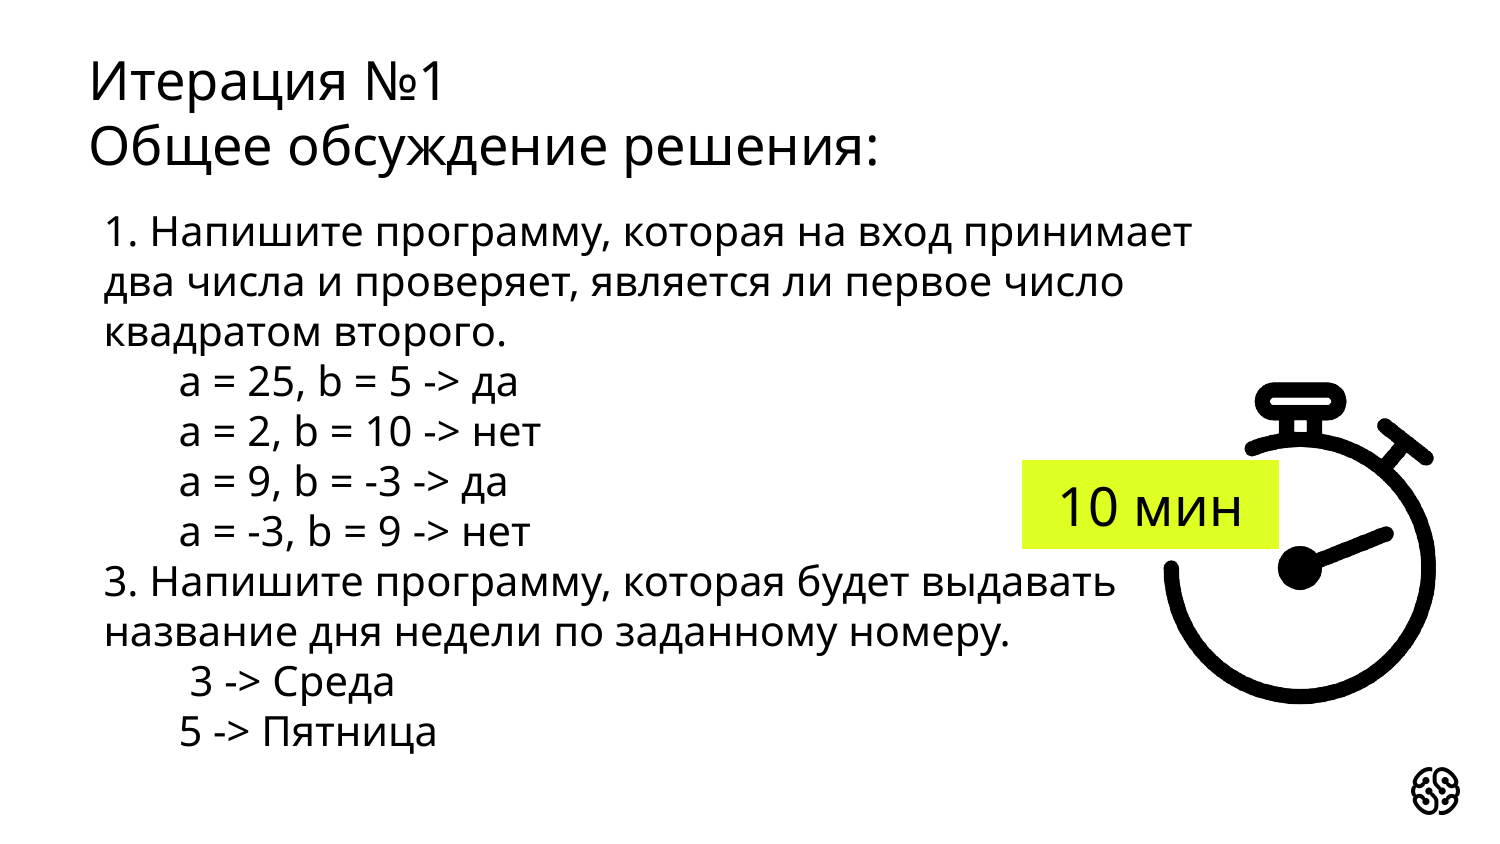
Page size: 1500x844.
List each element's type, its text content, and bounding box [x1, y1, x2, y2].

picture [1411, 767, 1460, 815]
text_box 10 мин [1023, 460, 1104, 549]
title Итерация №1 Общее обсуждение решения: [88, 46, 1304, 190]
text_box 1. Напишите программу, которая на вход принимает два числа и проверяет, является ли первое число квадратом второго. a = 25, b = 5 -> да a = 2, b = 10 -> нет a = 9, b = -3 -> да a = -3, b = 9 -> нет 3. Напишите программу, которая будет выдавать название дня недели по заданному номеру. 3 -> Среда 5 -> Пятница [88, 189, 1266, 770]
picture [1109, 379, 1436, 706]
